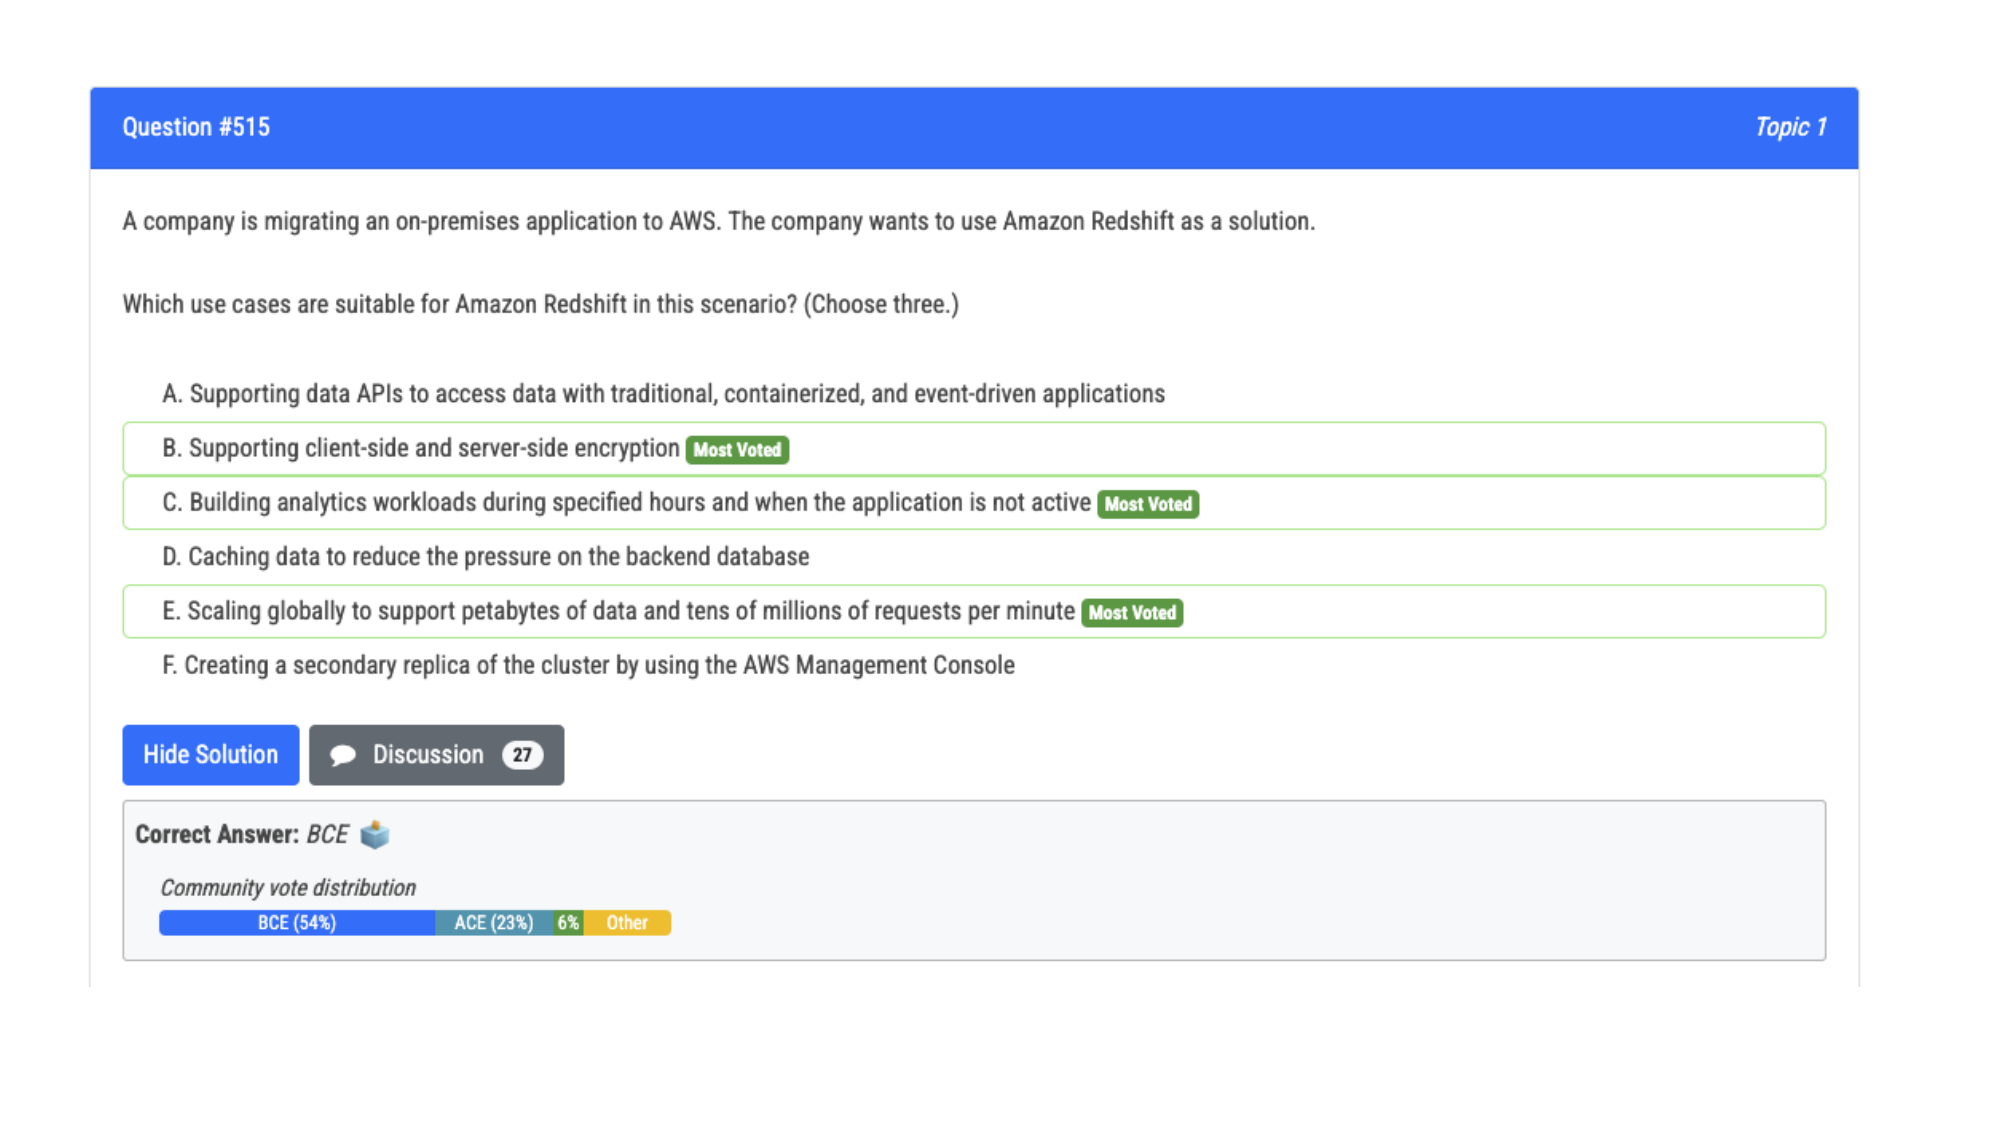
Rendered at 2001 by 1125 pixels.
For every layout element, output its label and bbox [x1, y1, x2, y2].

picture [50, 71, 1897, 987]
